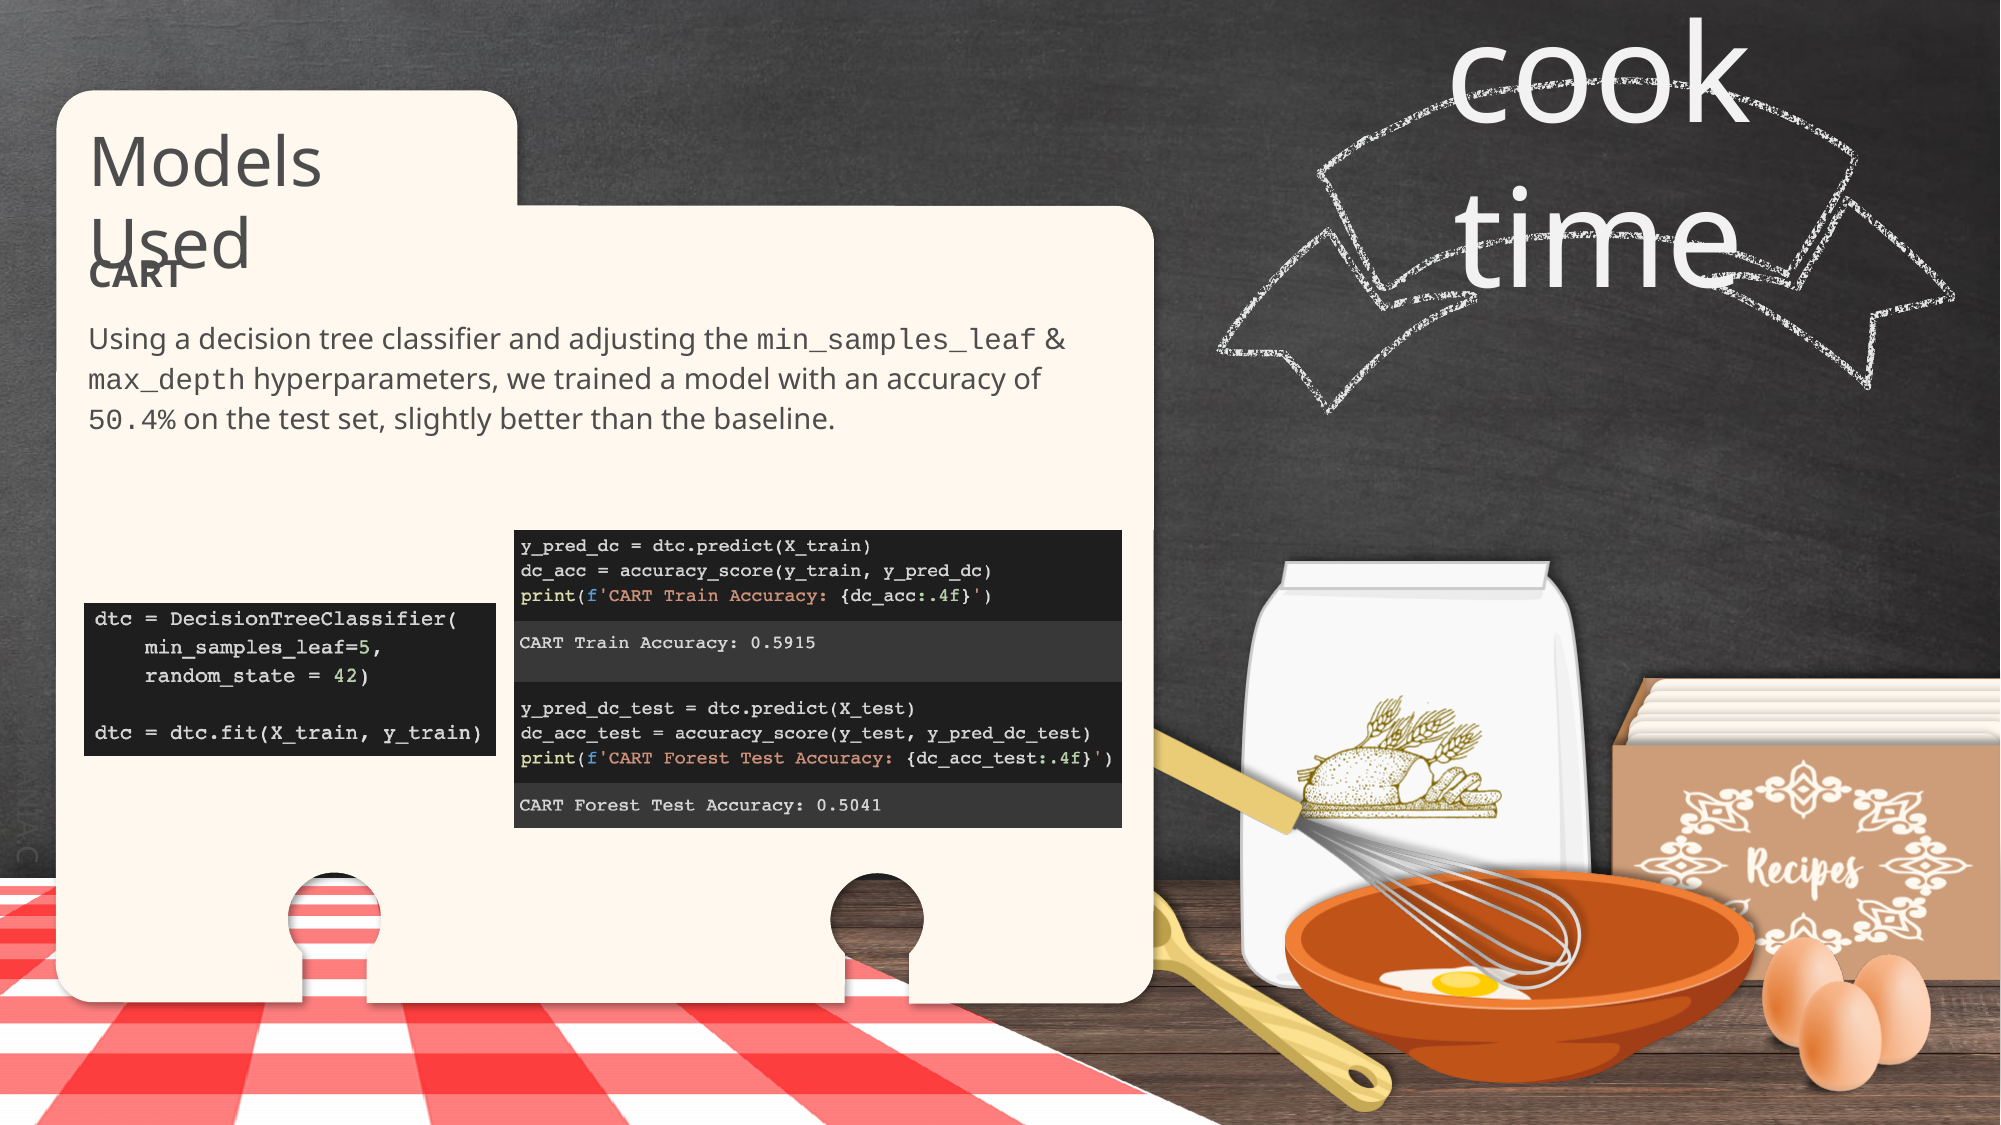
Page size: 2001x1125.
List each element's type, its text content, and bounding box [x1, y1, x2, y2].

title Models Used [68, 97, 516, 223]
text_box [72, 90, 501, 97]
subtitle CART [68, 223, 1120, 295]
text_box cook time [1374, 0, 1824, 76]
list Using a decision tree classifier and adjusting the min_samples_leaf & max_depth hyperparameters, we trained a model with an accuracy of 50.4% on the test set, slightly better than the baseline. [68, 295, 1120, 447]
picture [0, 0, 2001, 1125]
text_box [55, 101, 1154, 1004]
